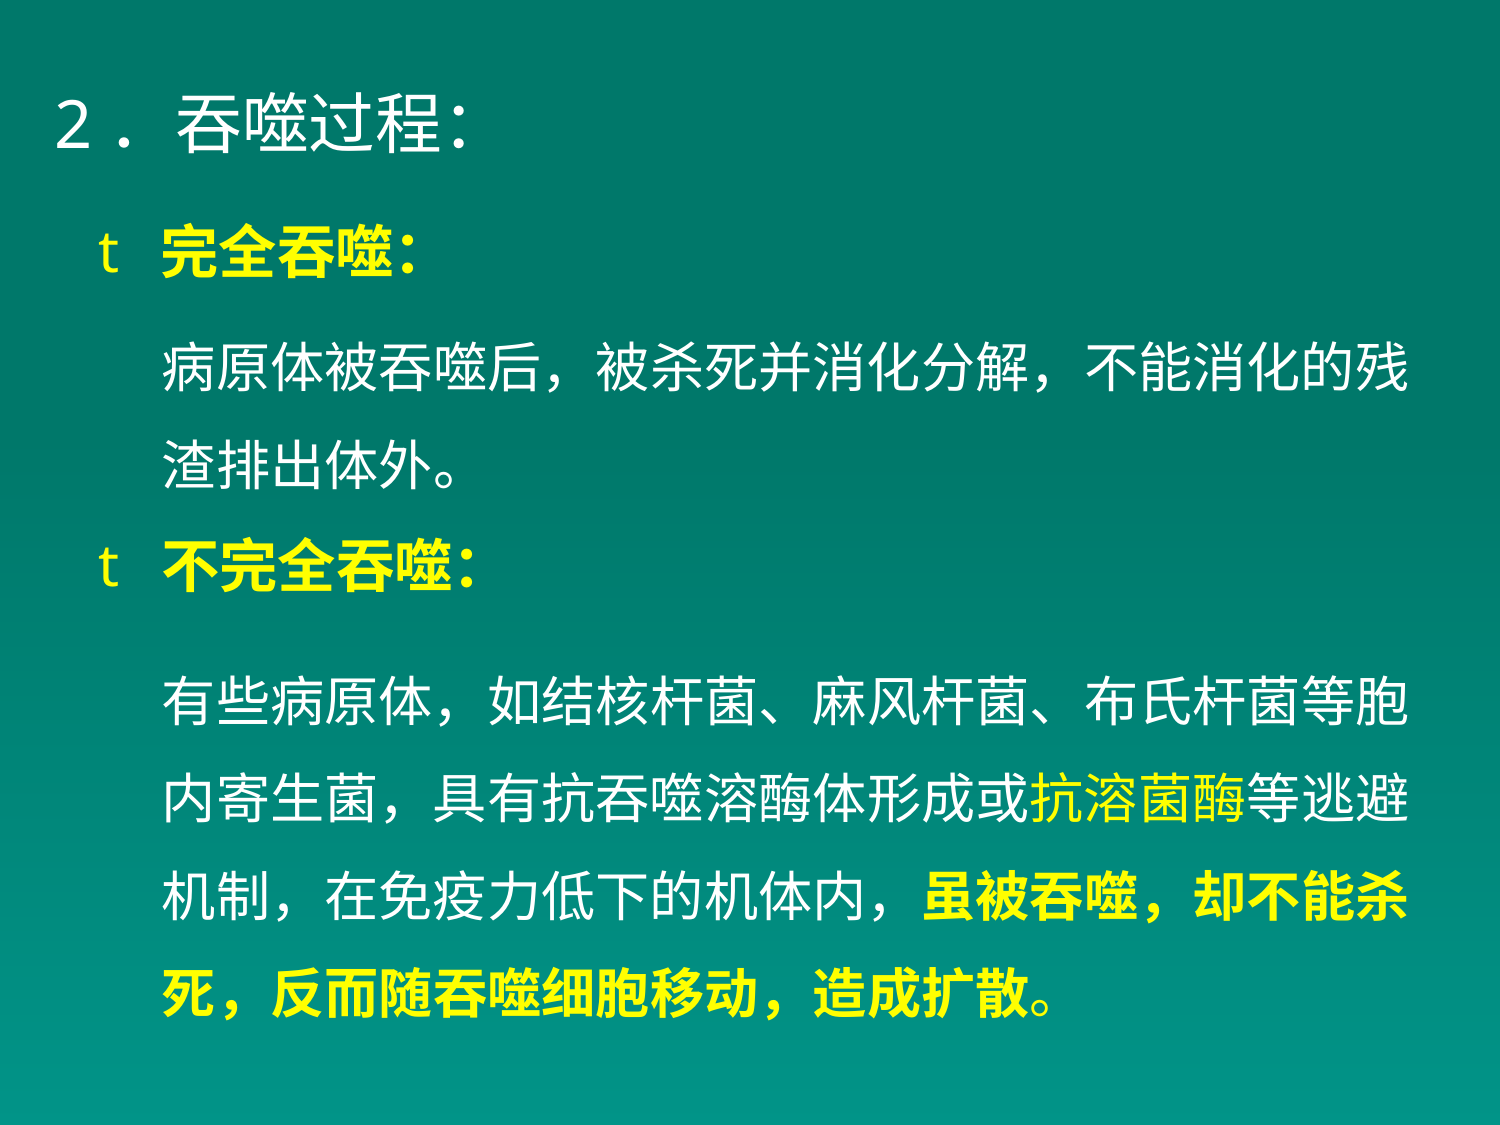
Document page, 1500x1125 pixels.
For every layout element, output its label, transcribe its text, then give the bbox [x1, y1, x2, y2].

text_box 不完全吞噬： [83, 521, 526, 607]
text_box 有些病原体，如结核杆菌、麻风杆菌、布氏杆菌等胞内寄生菌，具有抗吞噬溶酶体形成或抗溶菌酶等逃避机制，在免疫力低下的机体内，虽被吞噬，却不能杀死，反而随吞噬细胞移动，造成扩散。 [147, 627, 1447, 1032]
text_box 完全吞噬： [83, 208, 468, 293]
text_box 病原体被吞噬后，被杀死并消化分解，不能消化的残渣排出体外。 [147, 293, 1435, 504]
text_box 2．吞噬过程： [39, 74, 525, 170]
